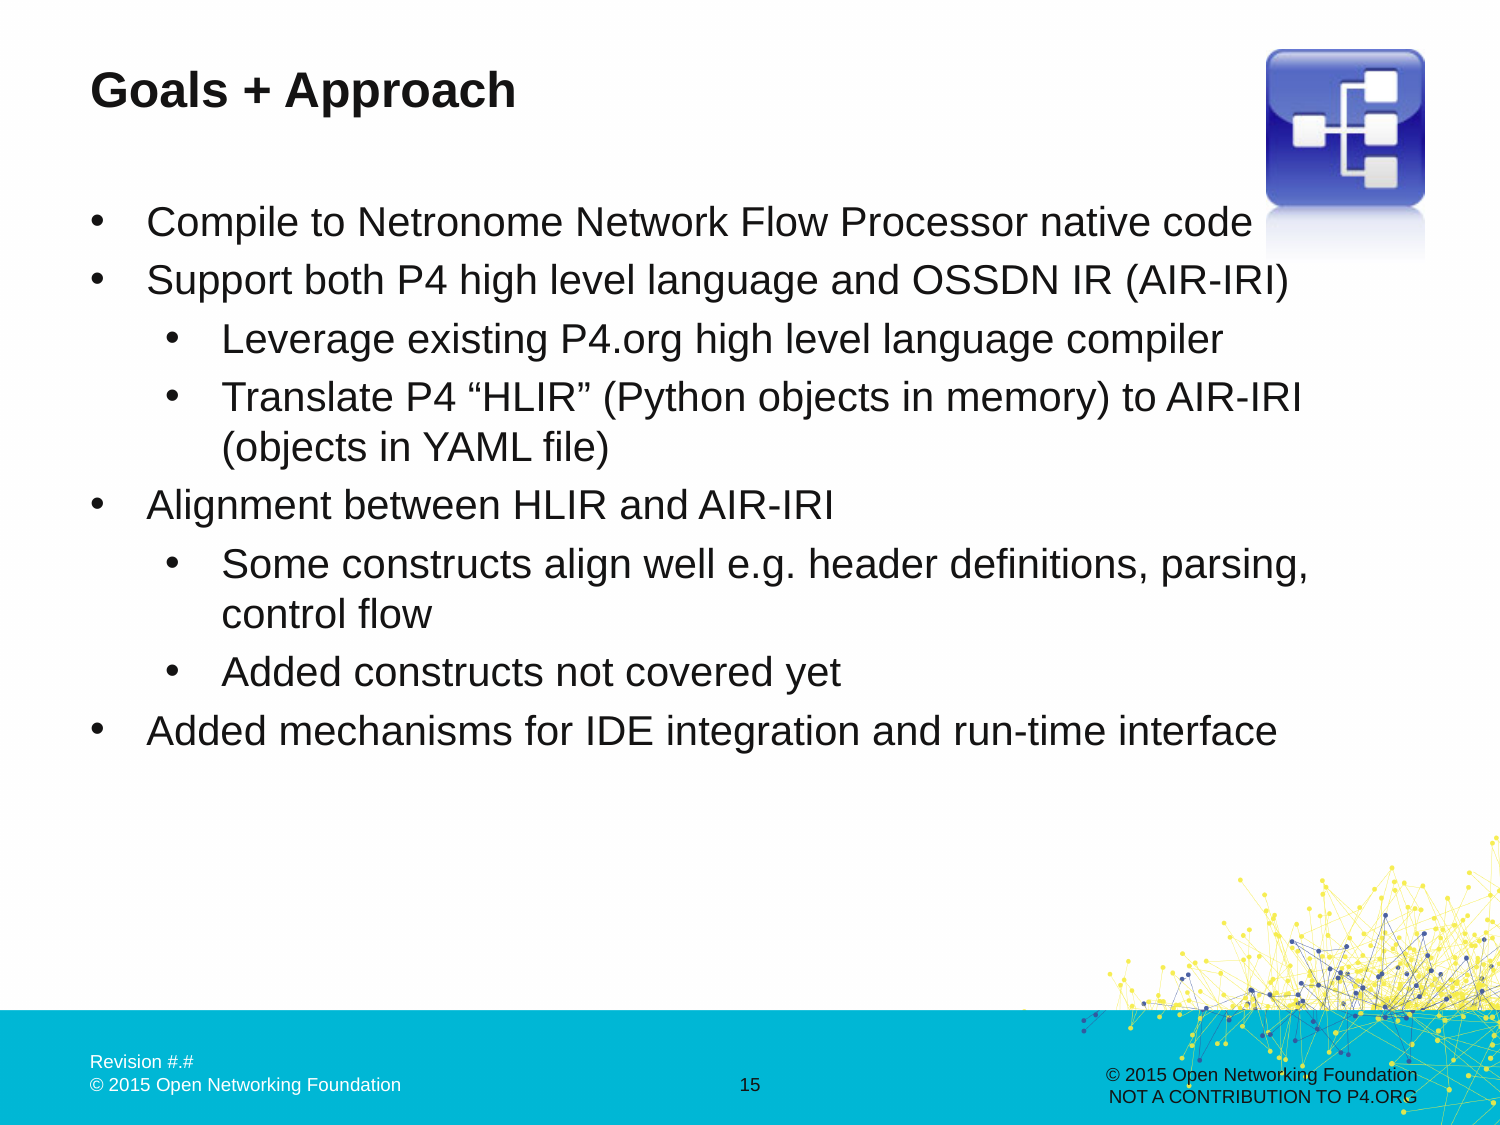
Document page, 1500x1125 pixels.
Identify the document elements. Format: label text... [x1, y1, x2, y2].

title Goals + Approach [75, 50, 1088, 150]
list Compile to Netronome Network Flow Processor native code Support both P4 high level language and OSSDN IR (AIR-IRI) Leverage existing P4.org high level language compiler Translate P4 “HLIR” (Python objects in memory) to AIR-IRI (objects in YAML file) Alignment between HLIR and AIR-IRI Some constructs align well e.g. header definitions, parsing, control flow Added constructs not covered yet Added mechanisms for IDE integration and run-time interface [75, 187, 1425, 1013]
slide_number 15 [575, 1067, 925, 1103]
picture [0, 0, 1500, 1125]
text_box © 2015 Open Networking Foundation NOT A CONTRIBUTION TO P4.ORG [999, 1032, 1425, 1115]
